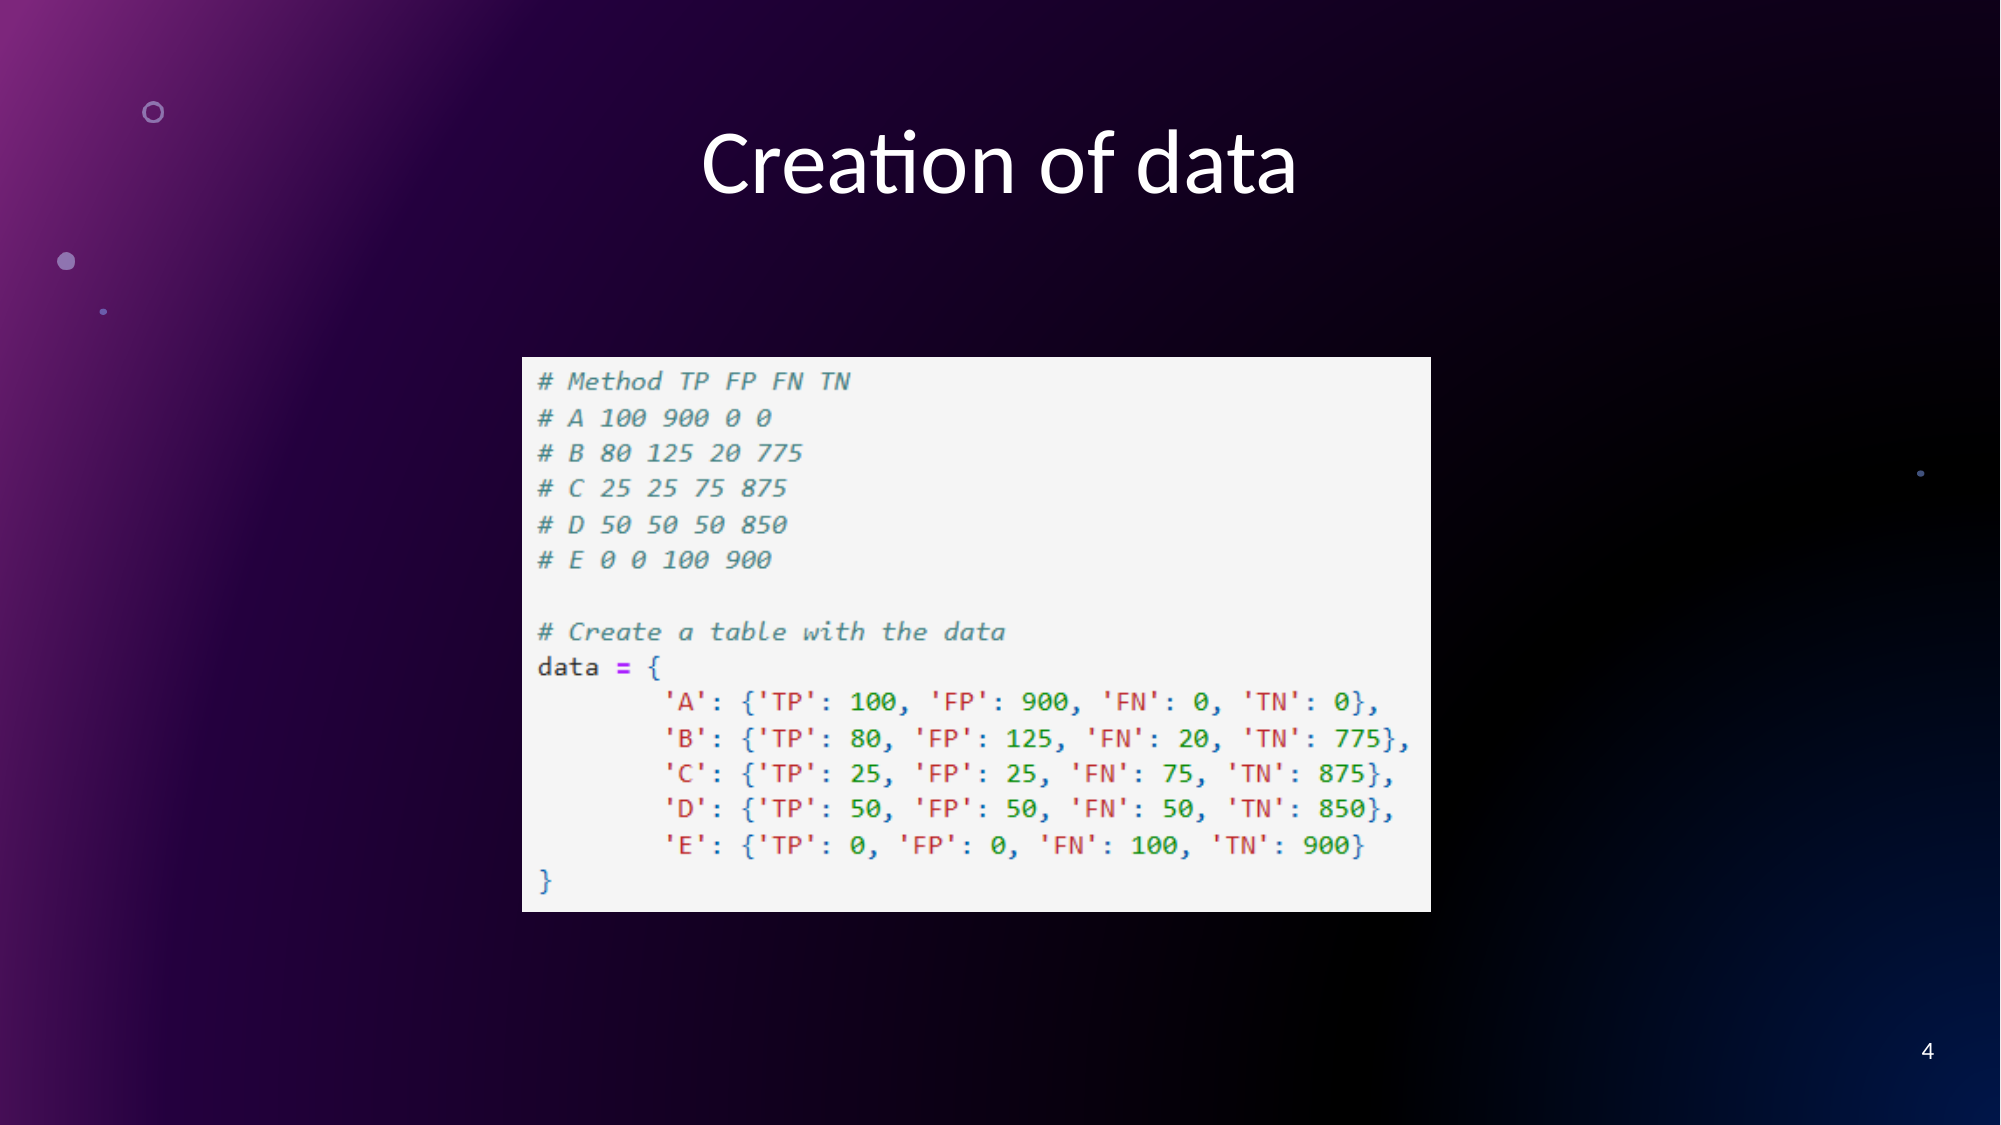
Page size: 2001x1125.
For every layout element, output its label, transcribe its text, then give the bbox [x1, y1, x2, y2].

picture [0, 0, 2000, 1125]
title Creation of data [410, 100, 1590, 291]
text_box 4 [1919, 1032, 1937, 1065]
